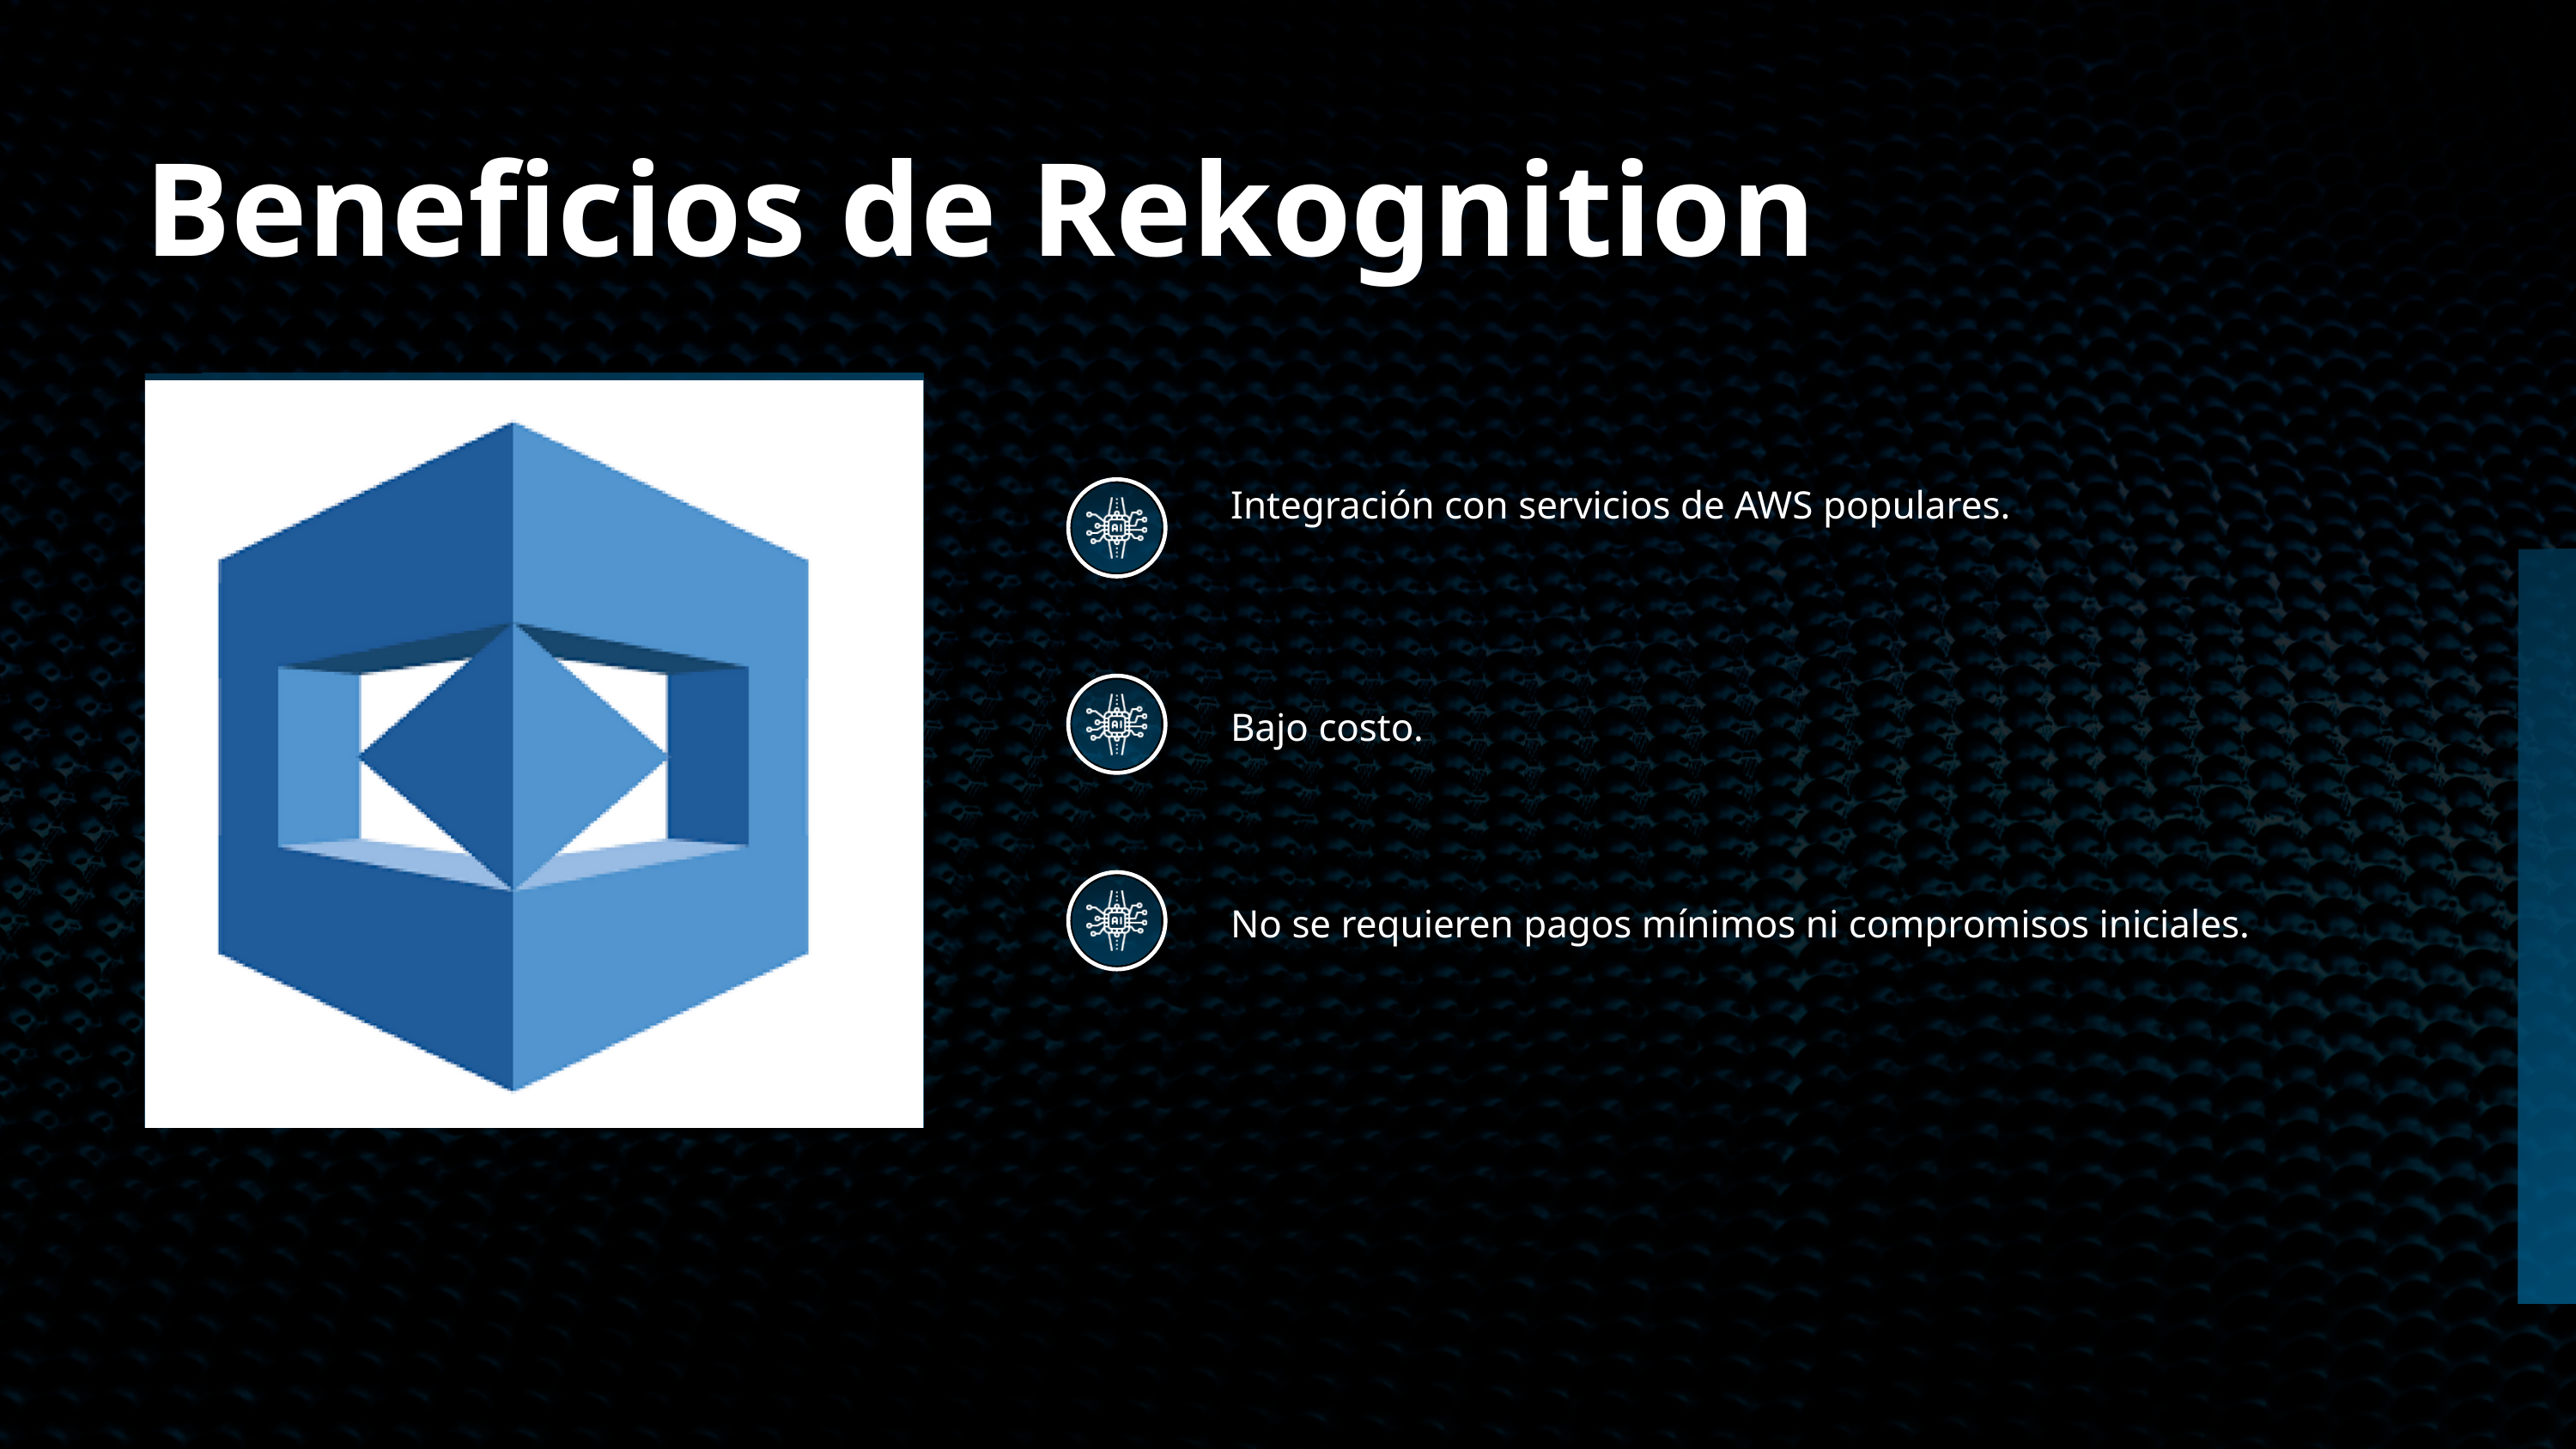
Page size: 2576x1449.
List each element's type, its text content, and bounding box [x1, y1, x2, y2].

text_box No se requieren pagos mínimos ni compromisos iniciales. [1230, 893, 2432, 946]
text_box Integración con servicios de AWS populares. [1230, 474, 2432, 527]
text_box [144, 373, 924, 1129]
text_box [1067, 871, 1166, 970]
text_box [1067, 479, 1166, 577]
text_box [1067, 675, 1166, 773]
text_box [2518, 549, 2576, 1304]
text_box Bajo costo. [1230, 696, 2432, 749]
text_box Beneficios de Rekognition [144, 127, 1944, 282]
text_box [0, 0, 2576, 1449]
